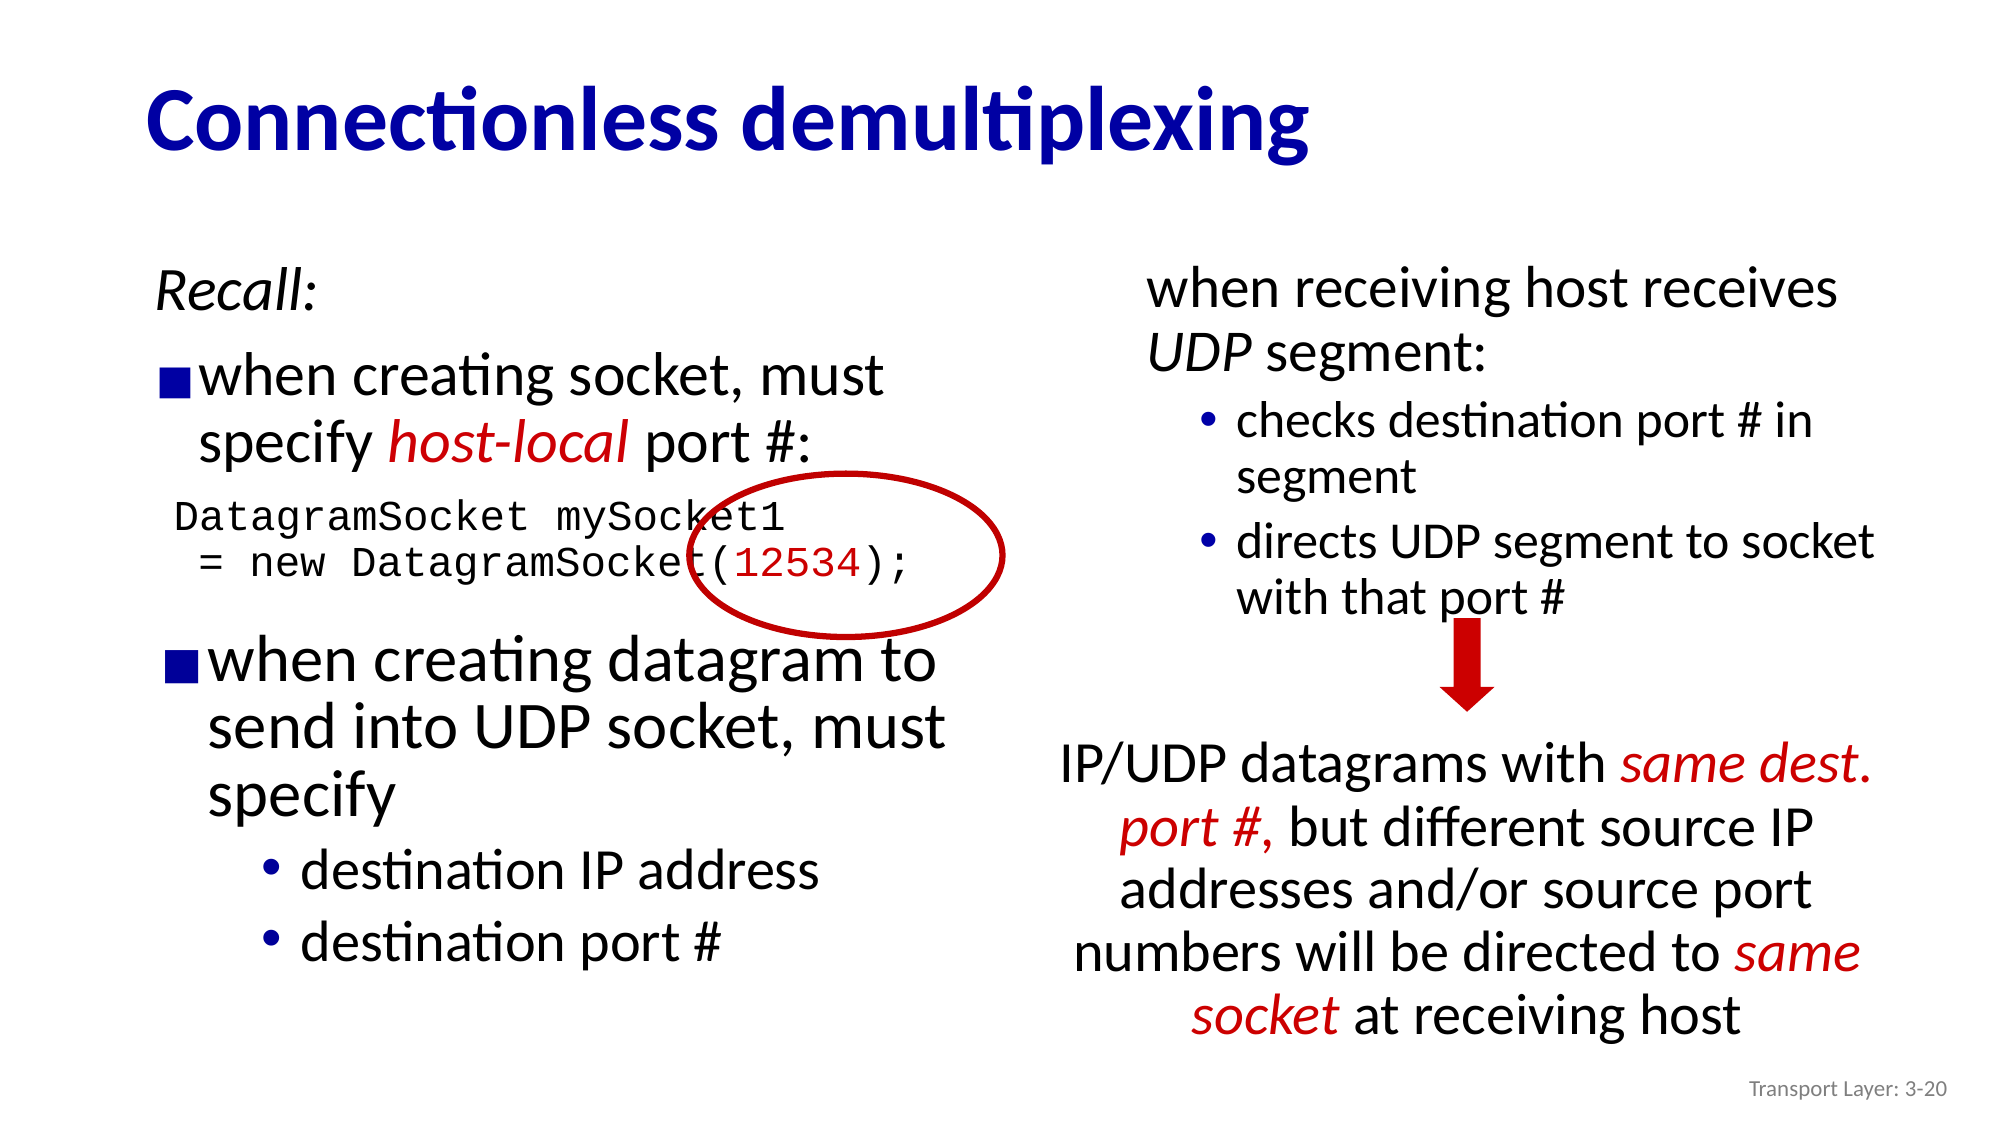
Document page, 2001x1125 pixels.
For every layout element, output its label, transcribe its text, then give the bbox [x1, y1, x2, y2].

slide_number Transport Layer: 3-20 [1512, 1056, 1963, 1117]
text_box when receiving host receives UDP segment: checks destination port # in segment directs UDP segment to socket with that port # [1111, 248, 1915, 637]
title Connectionless demultiplexing [131, 47, 1952, 195]
text_box [1441, 618, 1493, 711]
text_box IP/UDP datagrams with same dest. port #, but different source IP addresses and/or source port numbers will be directed to same socket at receiving host [1041, 725, 1893, 1109]
text_box [689, 473, 1003, 638]
text_box when creating datagram to send into UDP socket, must specify destination IP address destination port # [144, 545, 1003, 998]
text_box Recall: when creating socket, must specify host-local port #: DatagramSocket mySocket1 = new DatagramSocket(12534); [131, 249, 993, 597]
